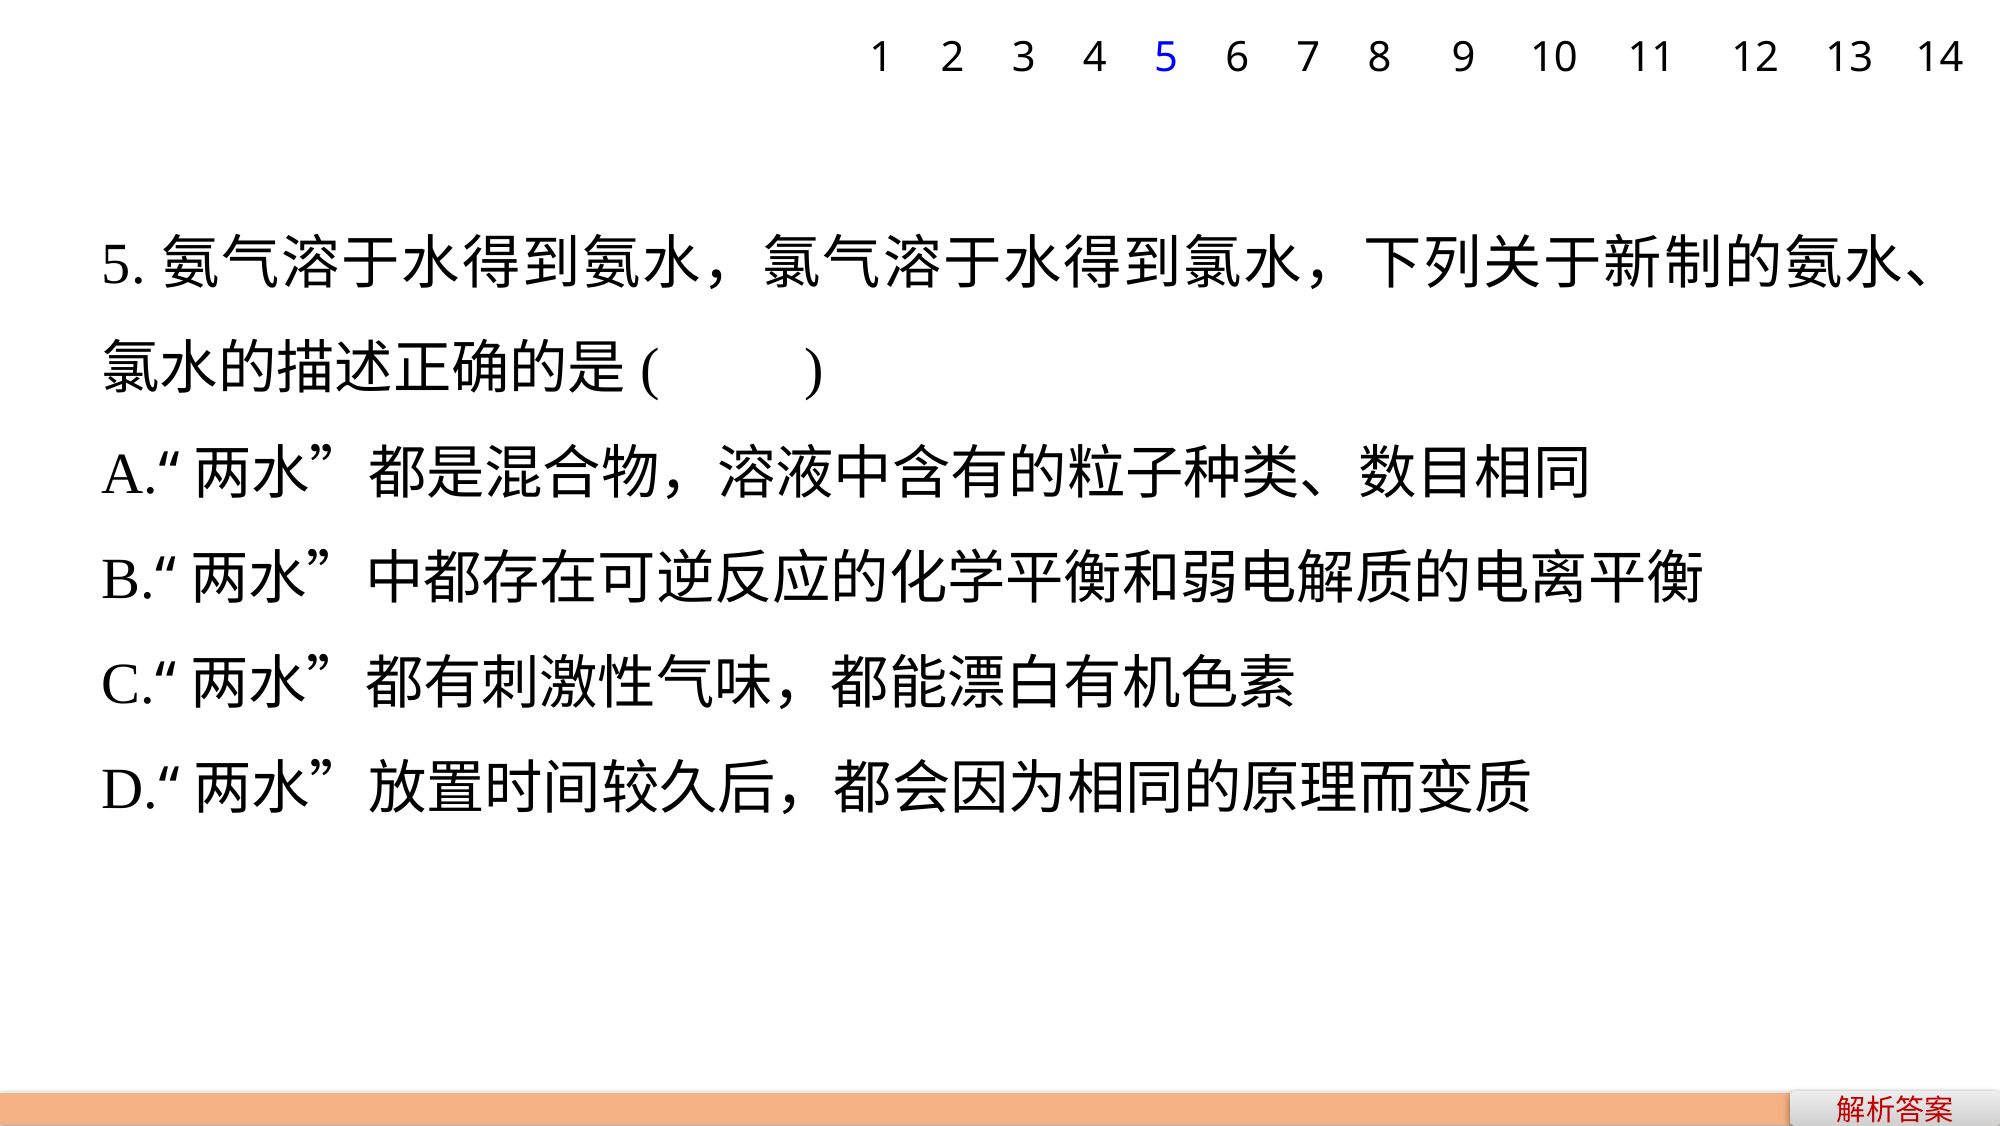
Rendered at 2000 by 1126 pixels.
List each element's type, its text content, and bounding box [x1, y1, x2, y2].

text_box 3 [996, 7, 1056, 102]
text_box 10 [1507, 7, 1599, 102]
text_box 5.氨气溶于水得到氨水，氯气溶于水得到氯水，下列关于新制的氨水、氯水的描述正确的是( ) A.“两水”都是混合物，溶液中含有的粒子种类、数目相同 B.“两水”中都存在可逆反应的化学平衡和弱电解质的电离平衡 C.“两水”都有刺激性气味，都能漂白有机色素 D.“两水”放置时间较久后，都会因为相同的原理而变质 [87, 182, 1920, 828]
text_box 6 [1210, 7, 1270, 102]
text_box [0, 1092, 1787, 1126]
text_box 5 [1139, 7, 1199, 102]
text_box 13 [1811, 7, 1894, 102]
text_box 14 [1905, 7, 1984, 102]
text_box 12 [1707, 7, 1800, 102]
text_box 解析答案 [1788, 1089, 2000, 1126]
text_box 11 [1610, 7, 1696, 102]
text_box 4 [1067, 7, 1127, 102]
text_box 9 [1423, 7, 1496, 102]
text_box 1 [854, 7, 914, 102]
text_box 7 [1281, 7, 1341, 102]
text_box 2 [925, 7, 985, 102]
text_box 8 [1352, 7, 1412, 102]
